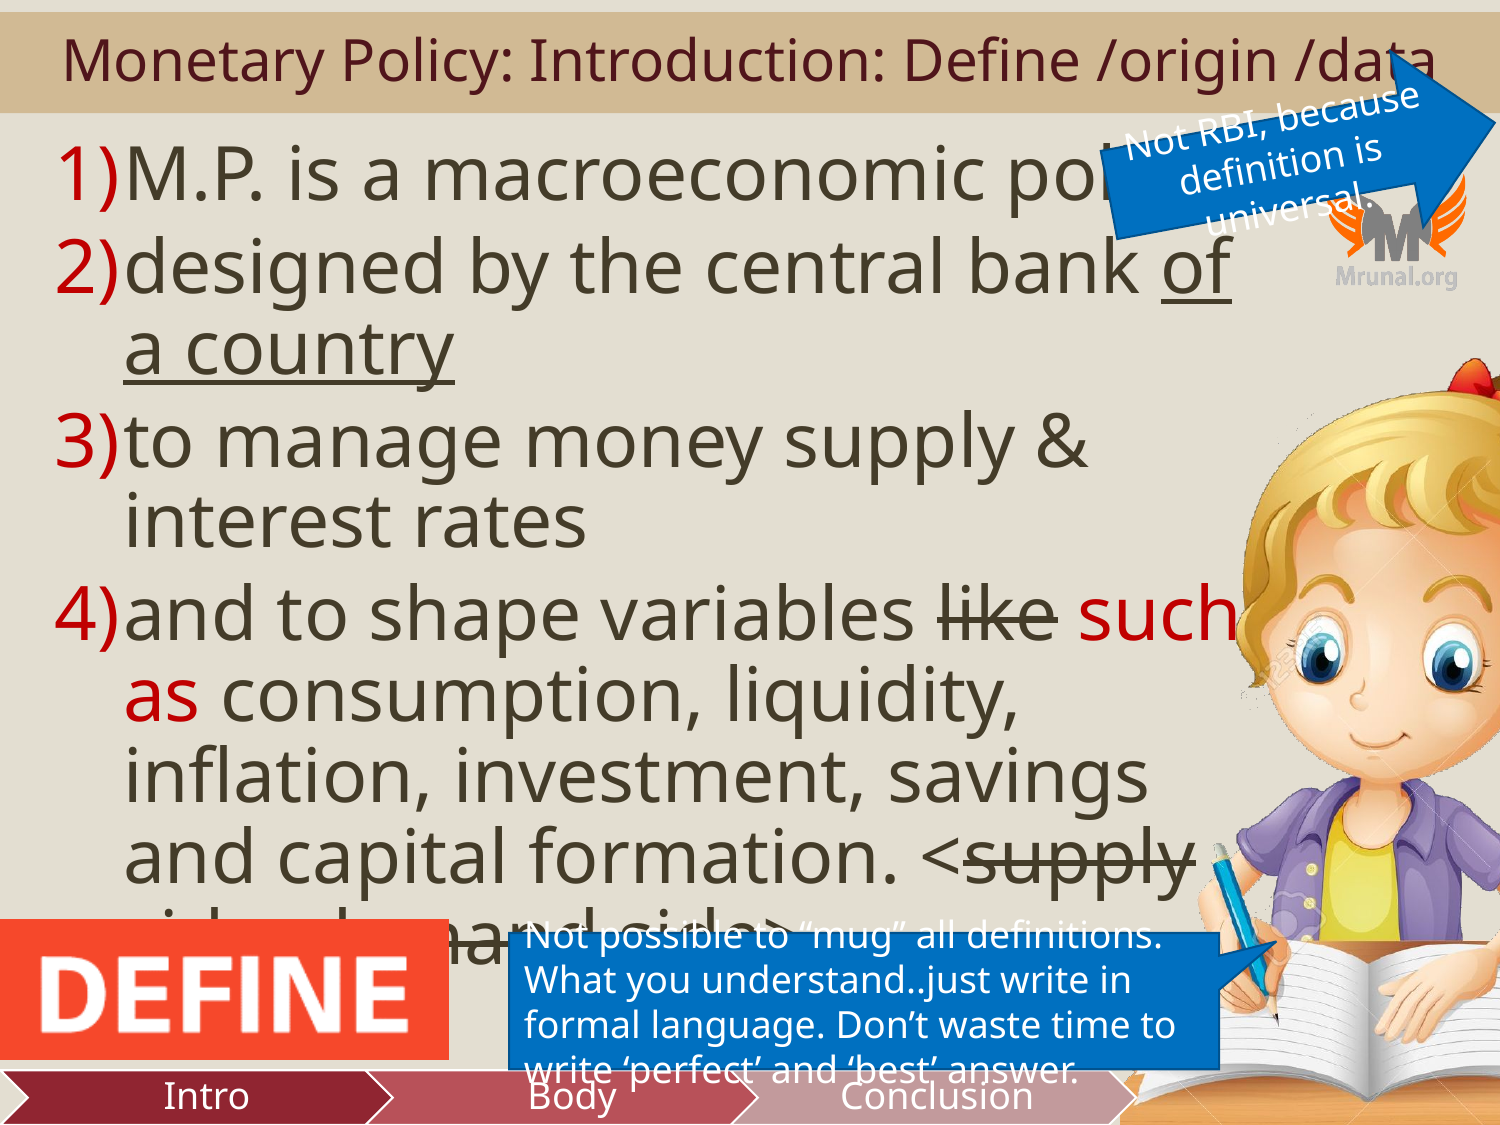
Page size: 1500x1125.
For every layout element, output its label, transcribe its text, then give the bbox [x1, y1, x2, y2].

title Monetary Policy: Introduction: Define /origin /data [0, 12, 1500, 114]
list M.P. is a macroeconomic policy designed by the central bank of a country to manage money supply & interest rates and to shape variables like such as consumption, liquidity, inflation, investment, savings and capital formation. <supply side, demand side> [39, 128, 1291, 1014]
text_box Not RBI, because definition is universal. [1099, 48, 1497, 241]
picture [1120, 344, 1500, 1125]
picture [0, 919, 449, 1060]
text_box Not possible to “mug” all definitions. What you understand..just write in formal language. Don’t waste time to write ‘perfect’ and ‘best’ answer. [508, 931, 1278, 1071]
picture [1323, 163, 1471, 295]
